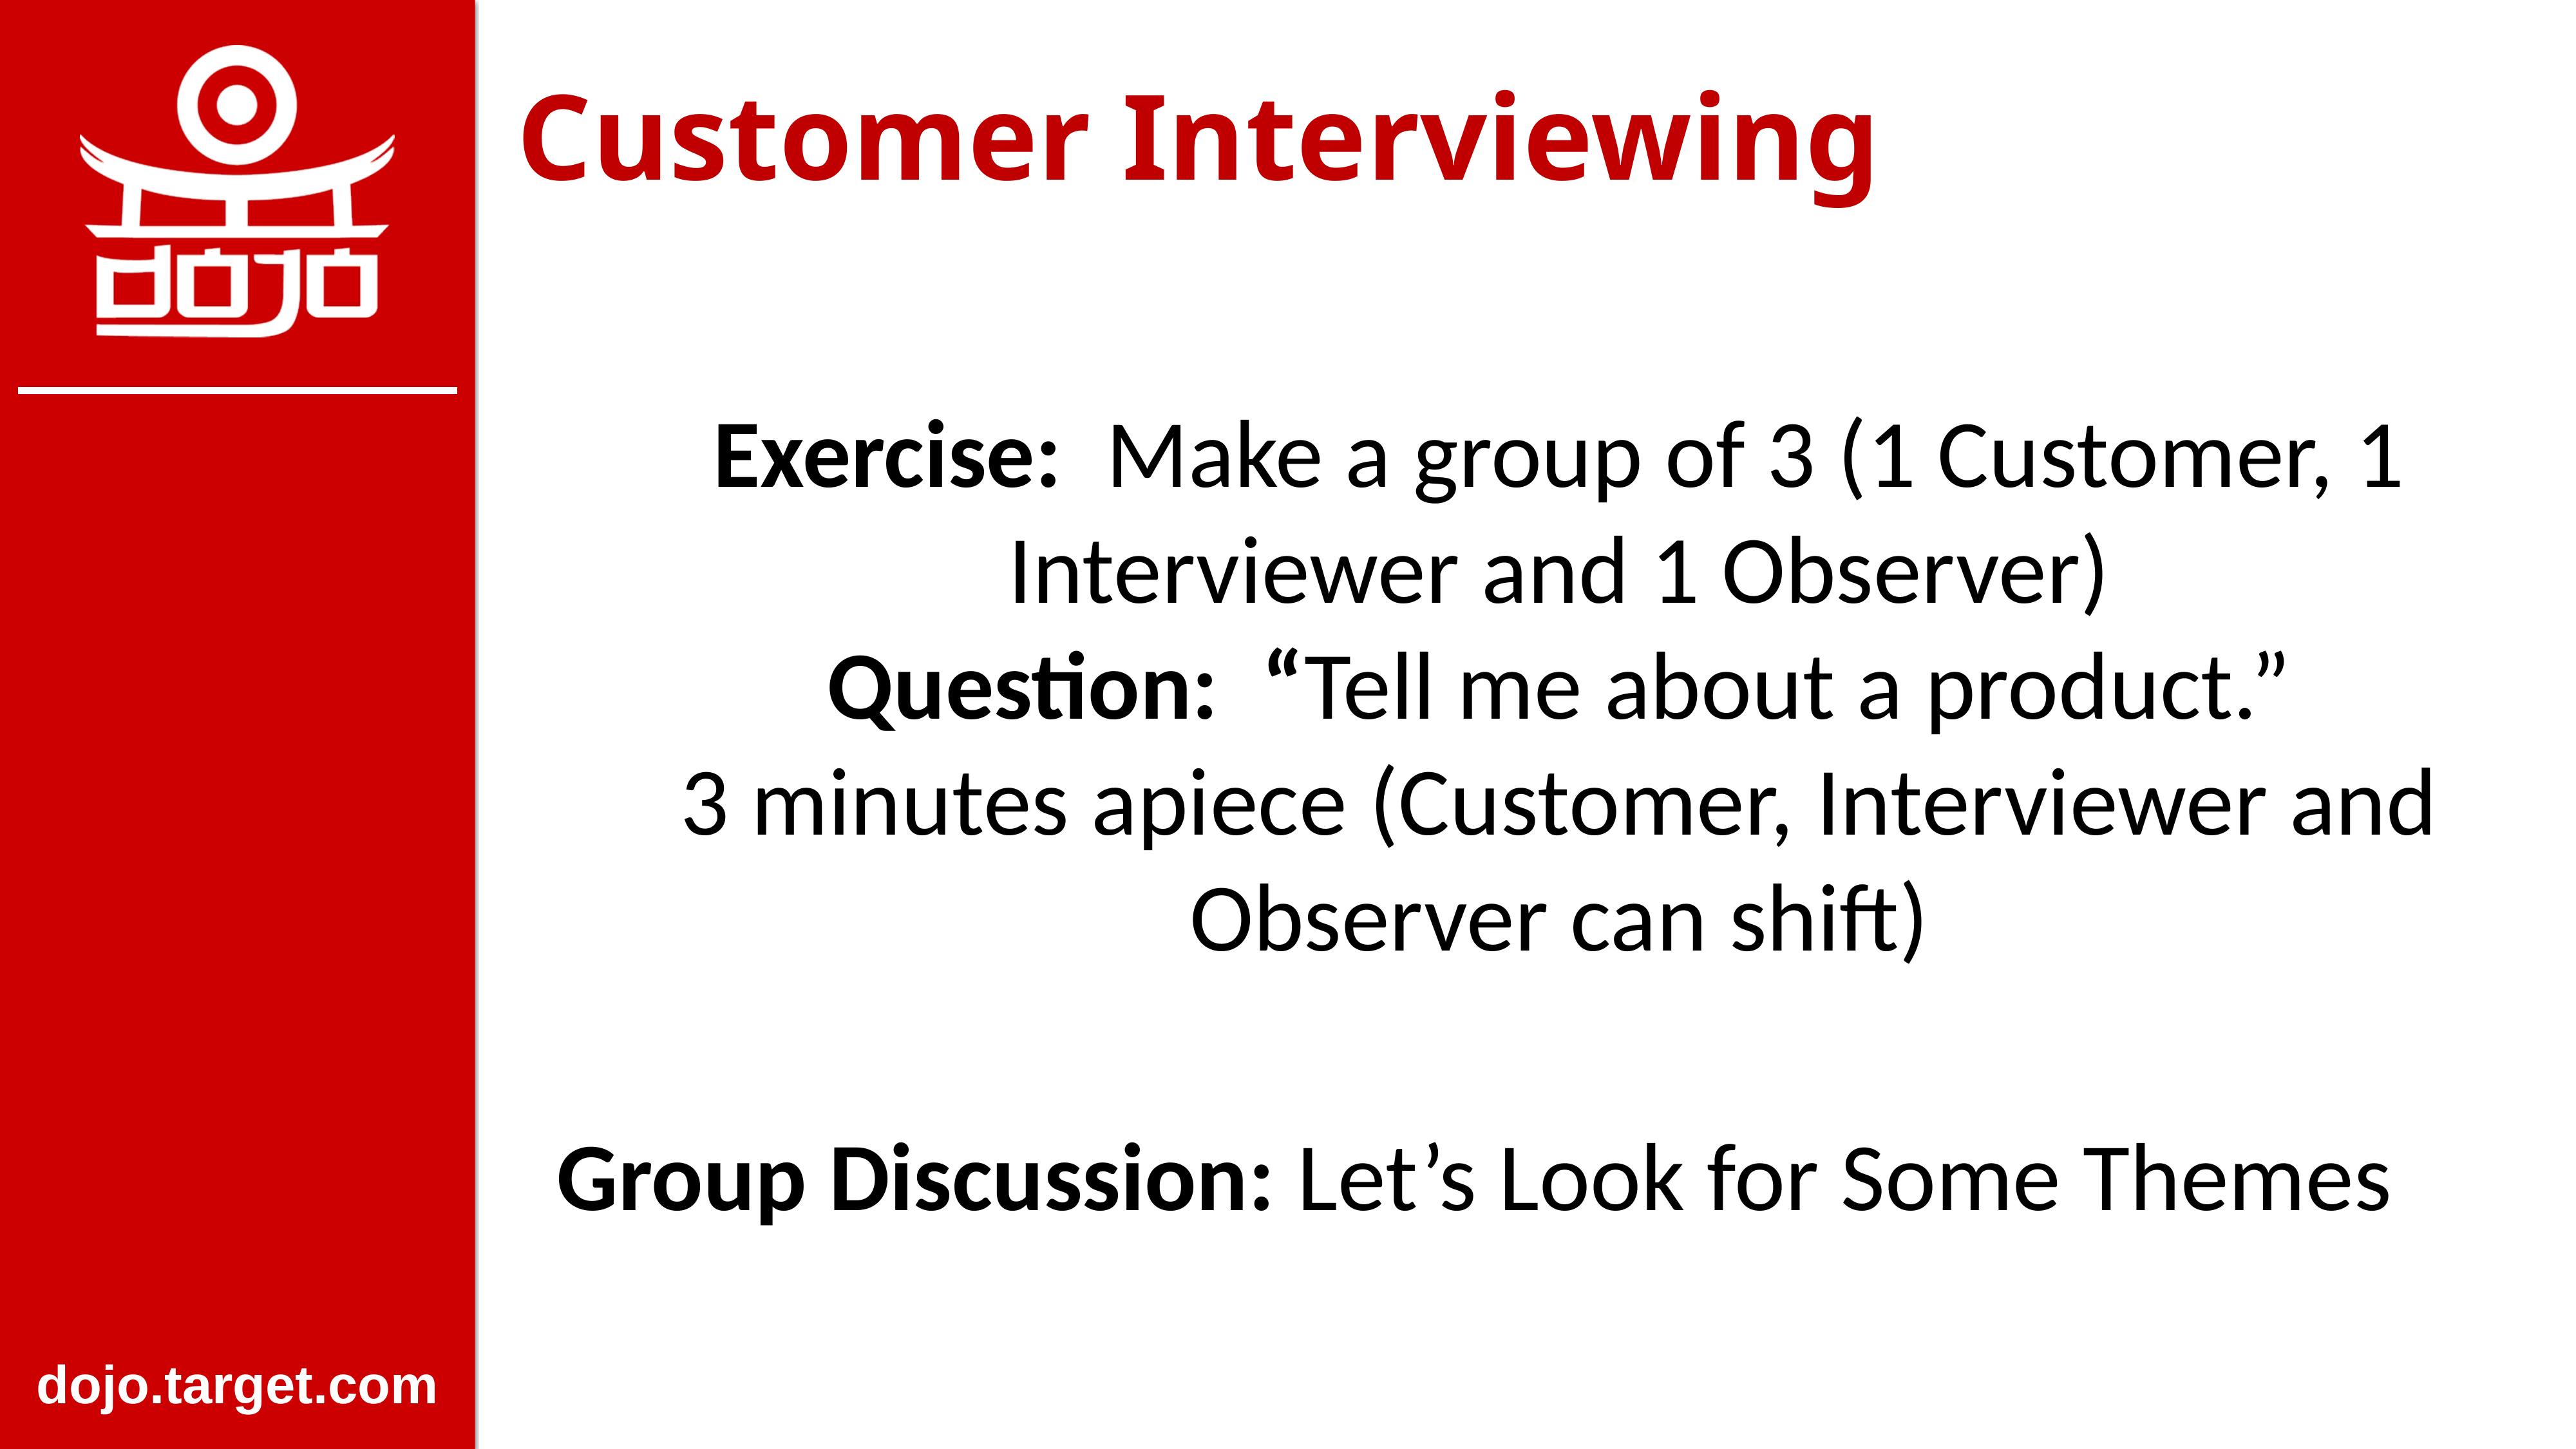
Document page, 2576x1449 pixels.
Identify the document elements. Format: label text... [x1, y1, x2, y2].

title Customer Interviewing [507, 28, 2576, 255]
text_box Exercise: Make a group of 3 (1 Customer, 1 Interviewer and 1 Observer) Question: “Tell me about a product.” 3 minutes apiece (Customer, Interviewer and Observer can shift) [587, 385, 2532, 975]
text_box Group Discussion: Let’s Look for Some Themes [507, 1108, 2443, 1235]
picture [80, 45, 395, 337]
